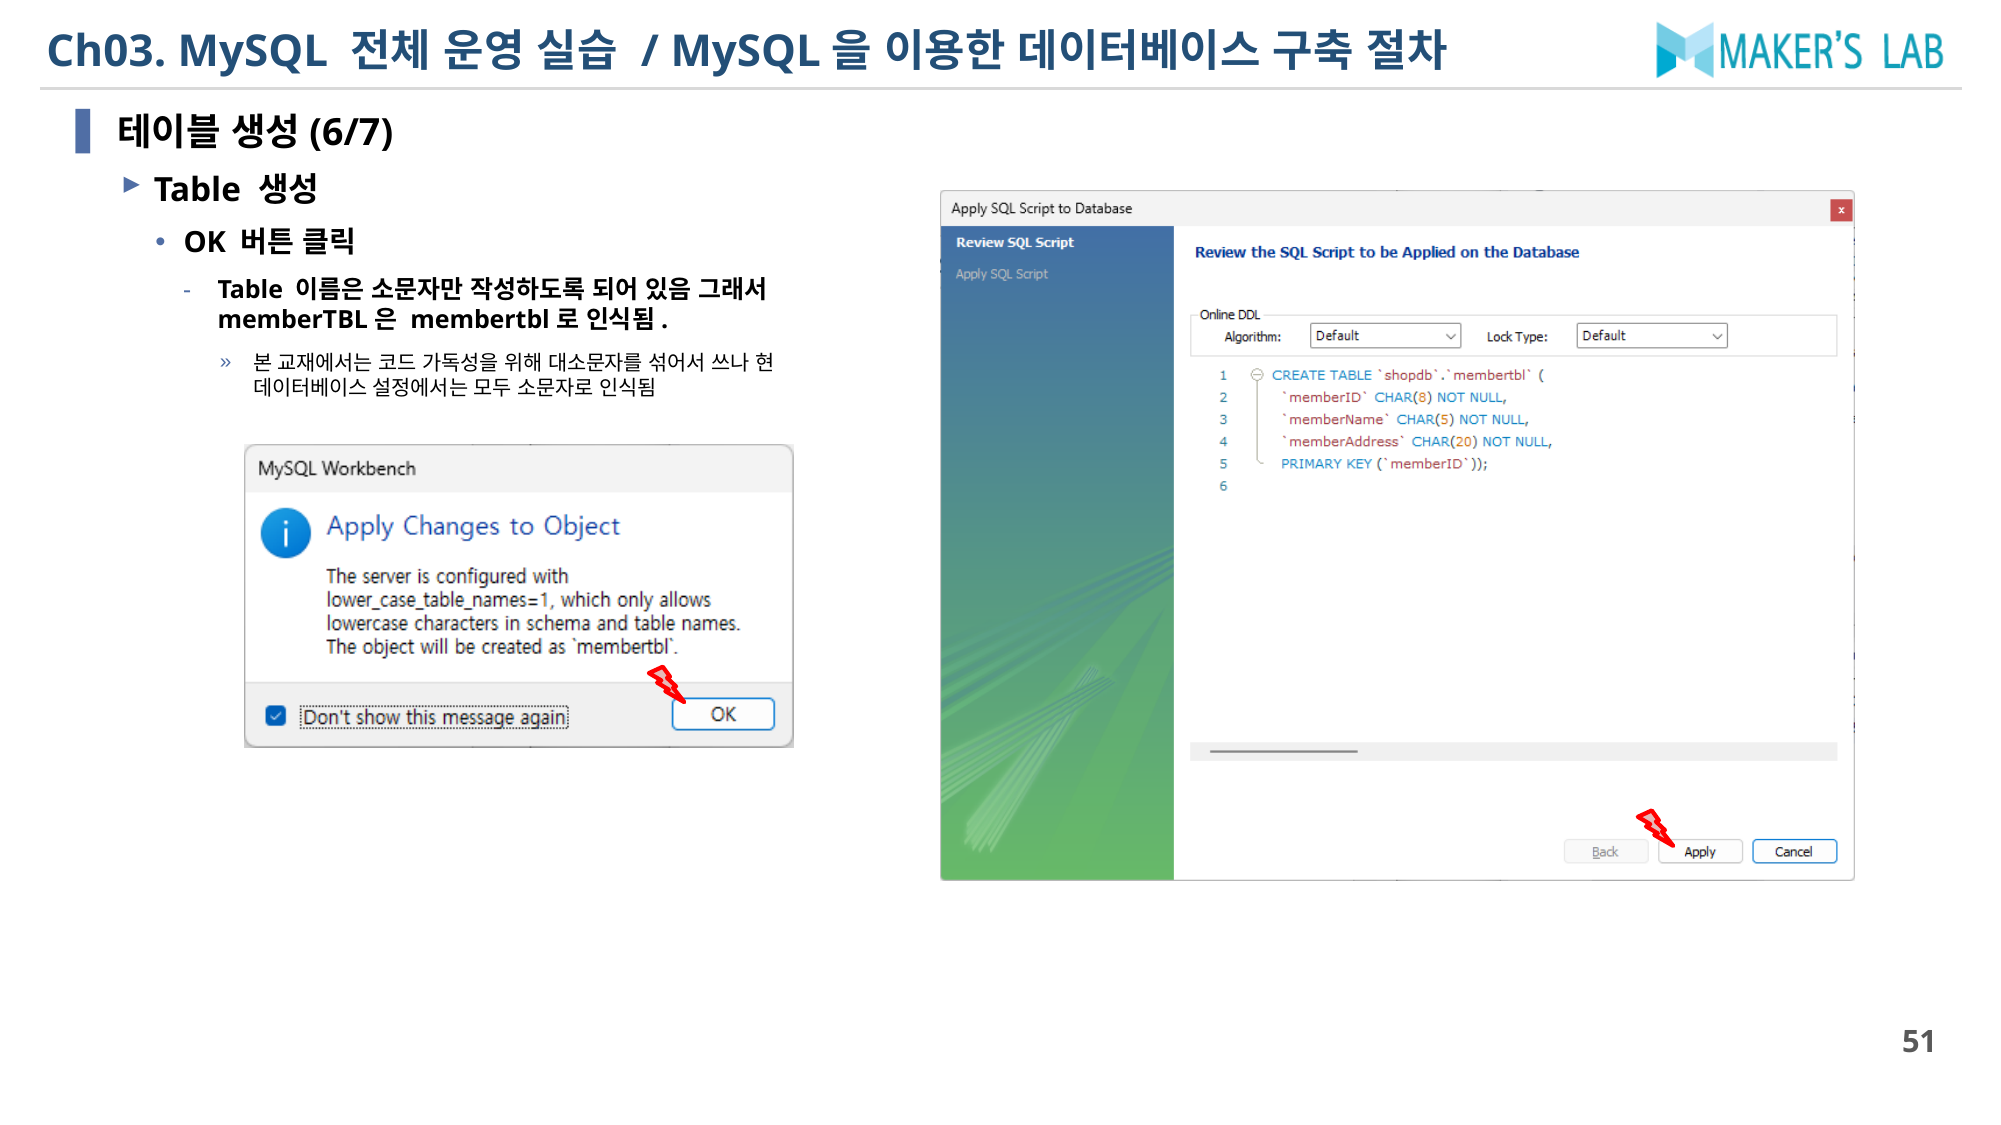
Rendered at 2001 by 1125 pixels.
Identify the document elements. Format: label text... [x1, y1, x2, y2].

picture [1648, 11, 1952, 84]
picture [243, 444, 795, 748]
slide_number 51 [1802, 1012, 1953, 1073]
picture [940, 190, 1856, 881]
list 테이블 생성(6/7) Table 생성 OK 버튼 클릭 Table 이름은 소문자만 작성하도록 되어 있음 그래서 memberTBL은 membertbl로 인식됨. 본 교재에서는 코드 가독성을 위해 대소문자를 섞어서 쓰나 현 데이터베이스 설정에서는 모두 소문자로 인식됨 [46, 100, 906, 404]
title Ch03. MySQL 전체 운영 실습 / MySQL을 이용한 데이터베이스 구축 절차 [31, 14, 1914, 84]
